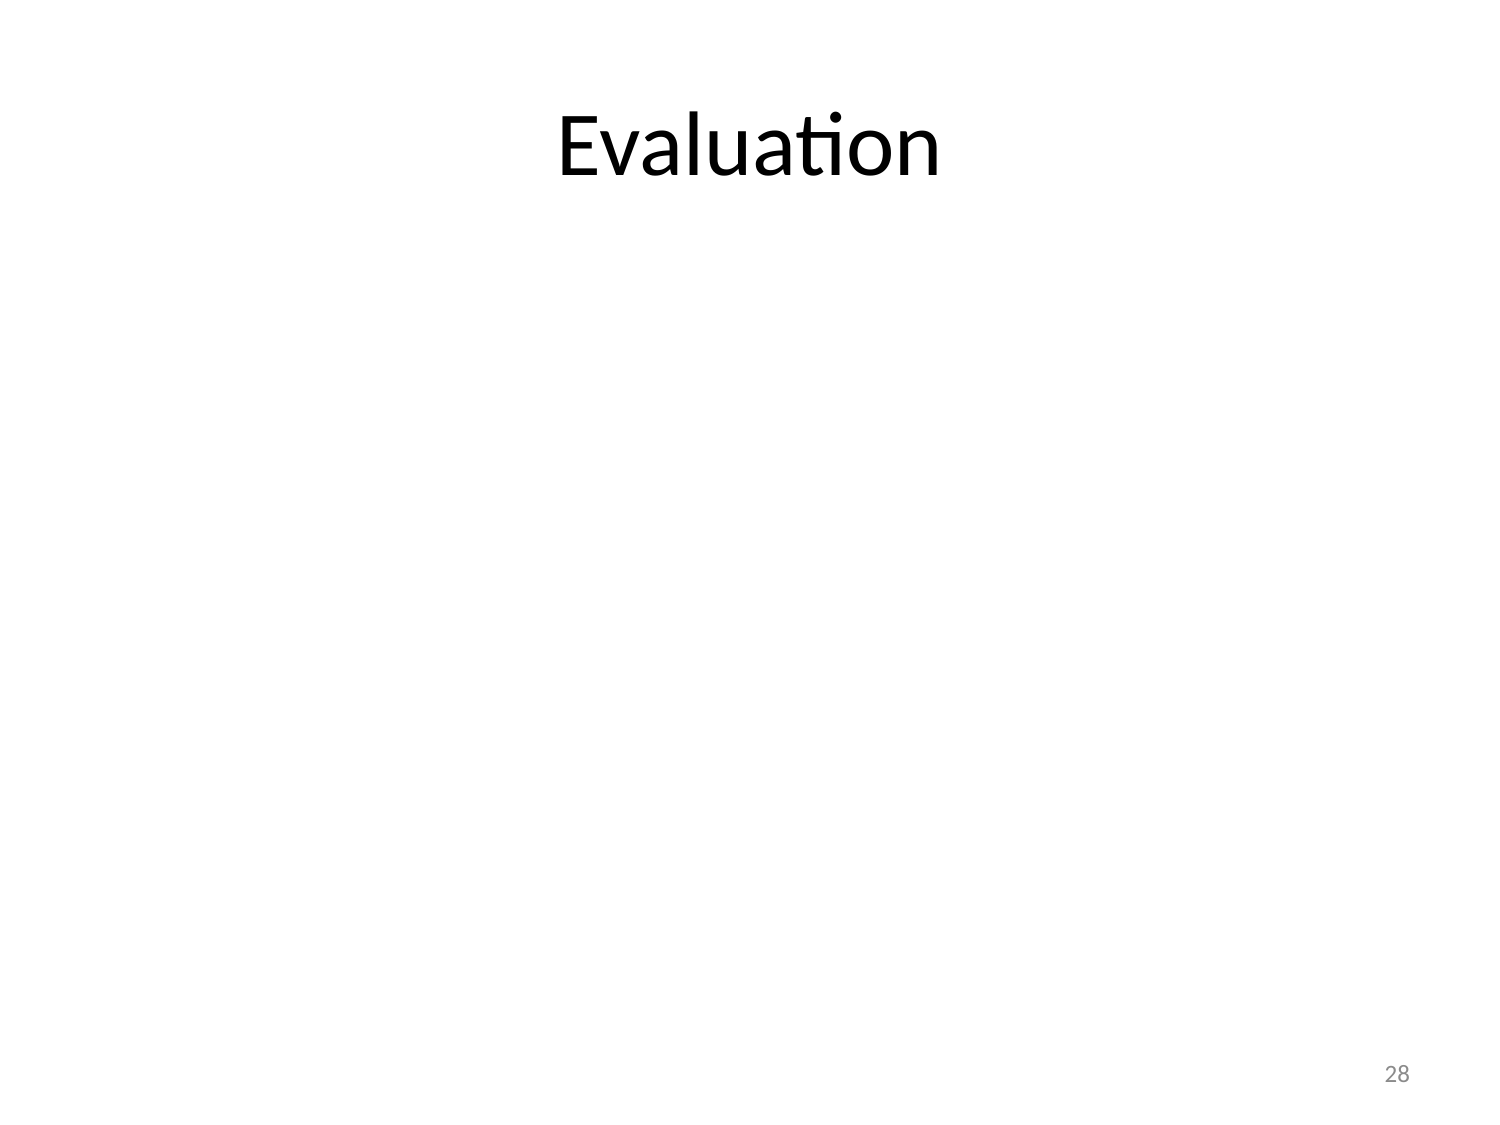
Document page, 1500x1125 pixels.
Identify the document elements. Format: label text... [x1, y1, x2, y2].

title Evaluation [75, 45, 1425, 233]
slide_number 28 [1074, 1042, 1425, 1103]
